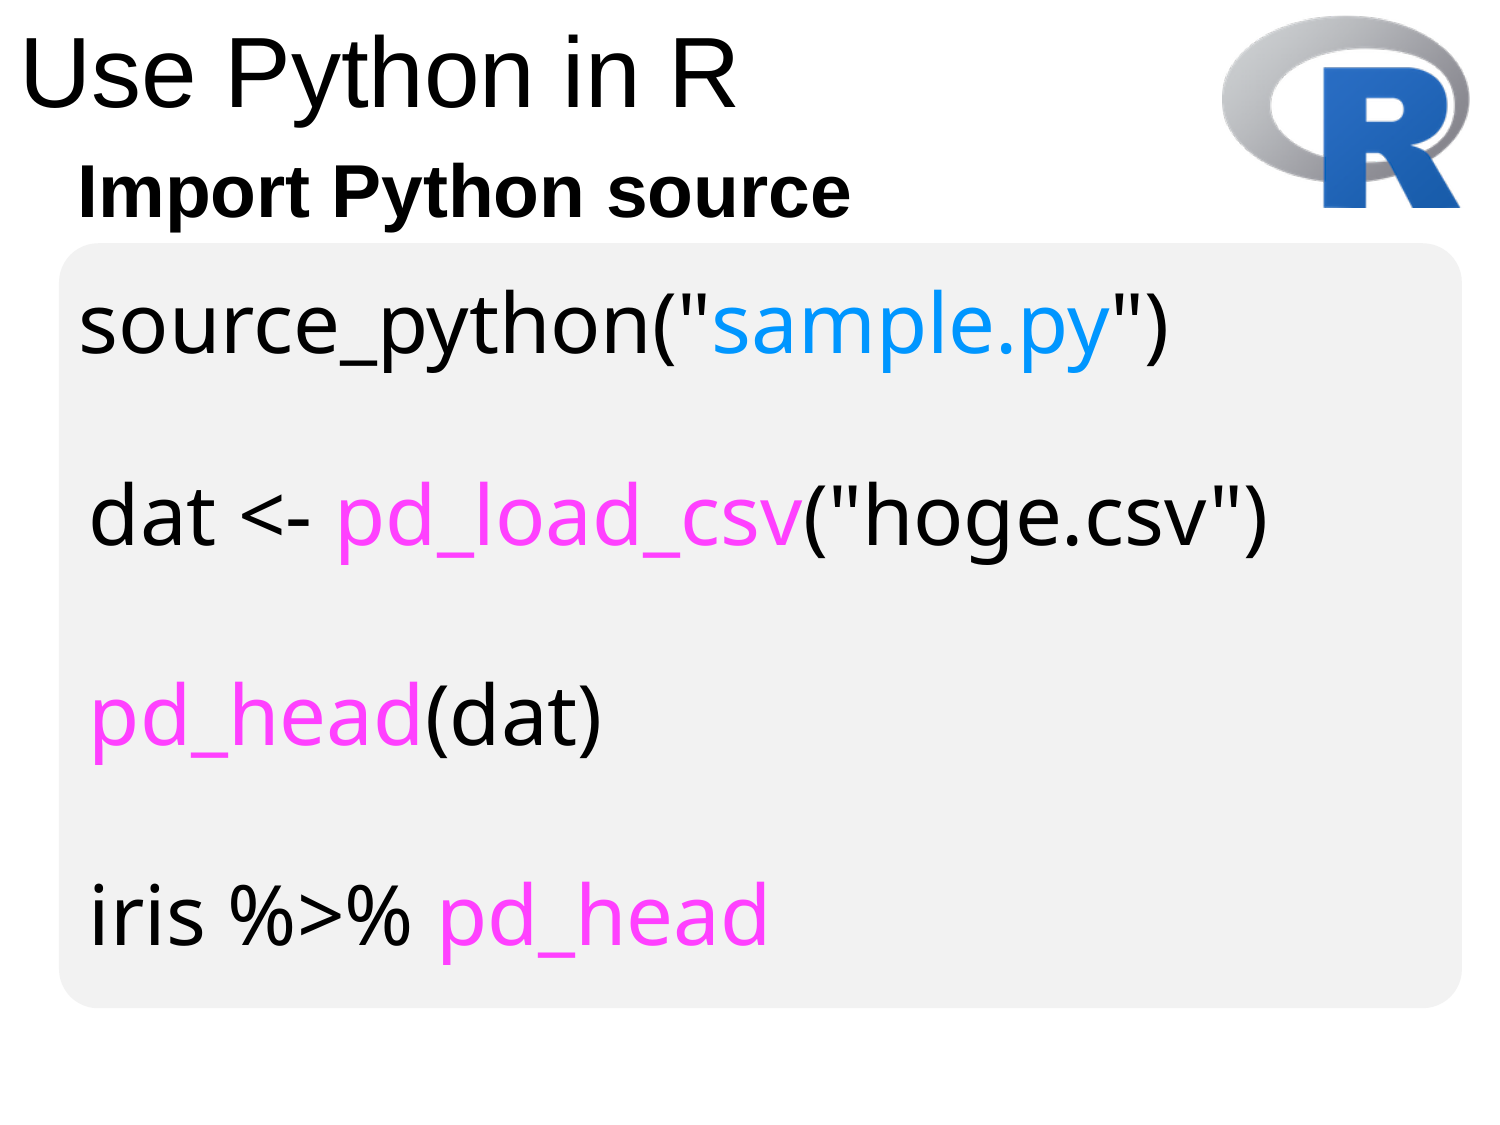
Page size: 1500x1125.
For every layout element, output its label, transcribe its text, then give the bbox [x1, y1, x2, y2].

picture [1222, 15, 1470, 208]
text_box Import Python source [63, 135, 868, 241]
text_box [57, 242, 1463, 1010]
text_box Use Python in R [4, 0, 784, 135]
text_box source_python("sample.py") [63, 262, 1185, 378]
text_box dat <- pd_load_csv("hoge.csv") pd_head(dat) iris %>% pd_head [74, 454, 1284, 970]
